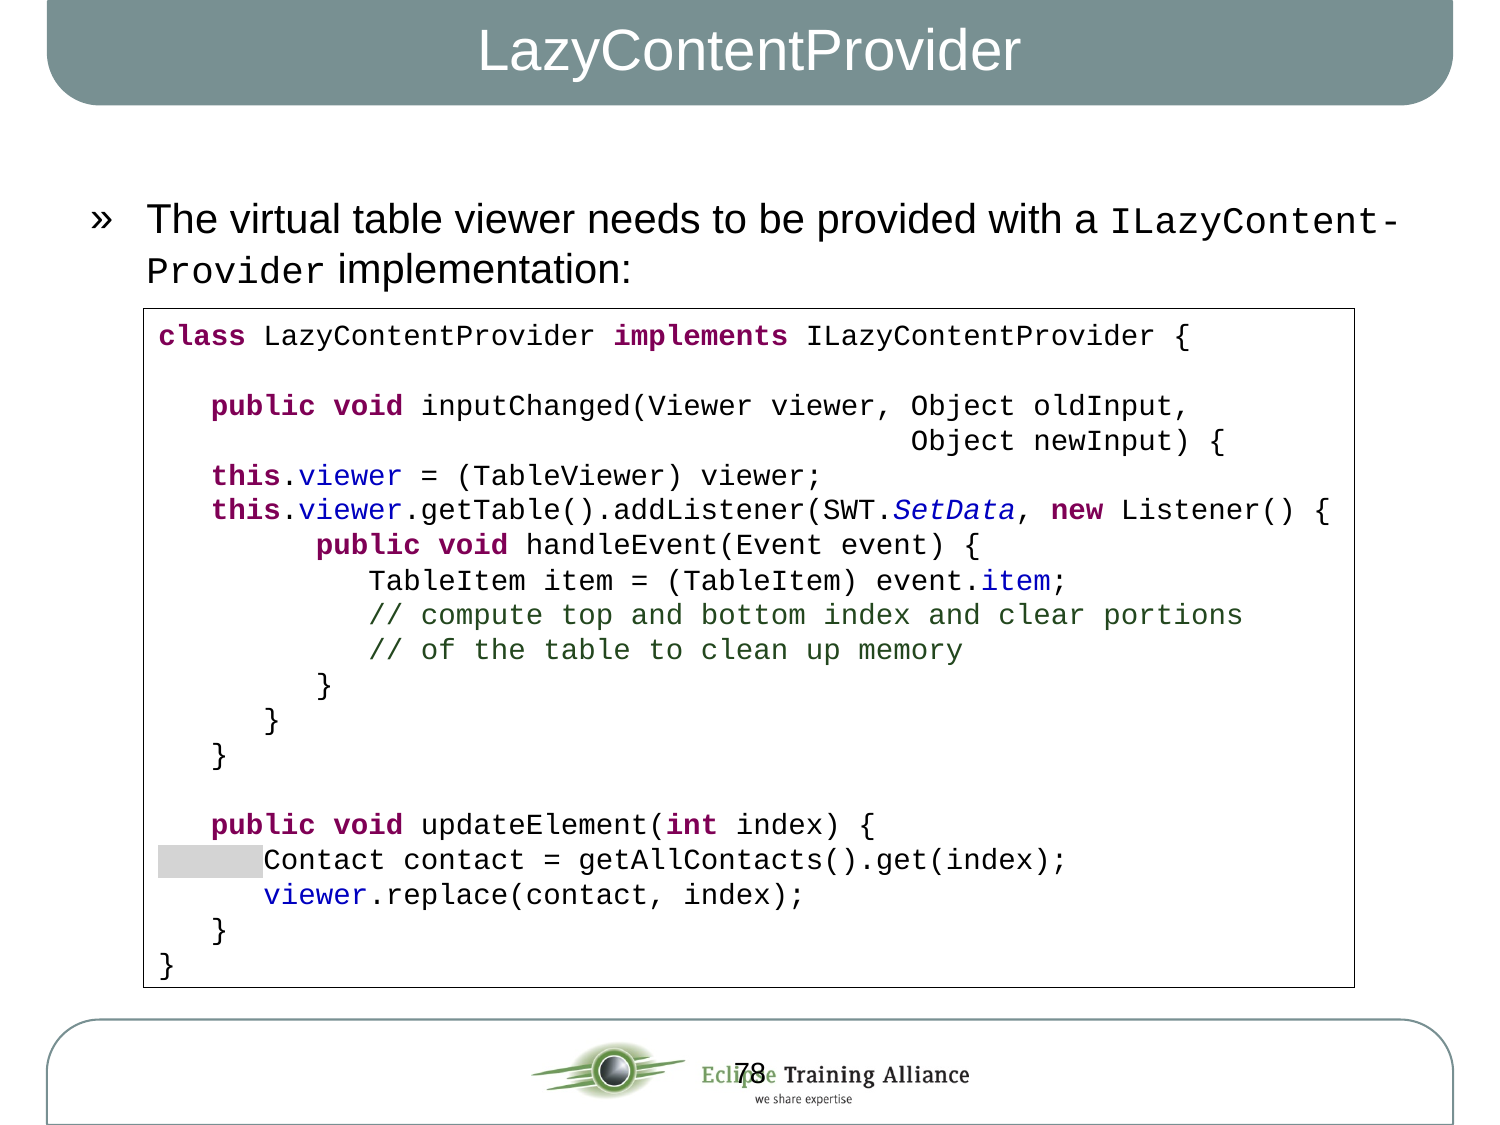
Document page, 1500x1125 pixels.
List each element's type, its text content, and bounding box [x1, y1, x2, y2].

picture [531, 1038, 969, 1106]
slide_number 78 [662, 1041, 838, 1102]
title LazyContentProvider [82, 0, 1418, 94]
text_box class LazyContentProvider implements ILazyContentProvider { public void inputChanged(Viewer viewer, Object oldInput, Object newInput) { this.viewer = (TableViewer) viewer; this.viewer.getTable().addListener(SWT.SetData, new Listener() { public void handleEvent(Event event) { TableItem item = (TableItem) event.item; // compute top and bottom index and clear portions // of the table to clean up memory } } } public void updateElement(int index) { Contact contact = getAllContacts().get(index); viewer.replace(contact, index); } } [143, 308, 1355, 988]
list The virtual table viewer needs to be provided with a ILazyContent-Provider implementation: [75, 184, 1425, 306]
